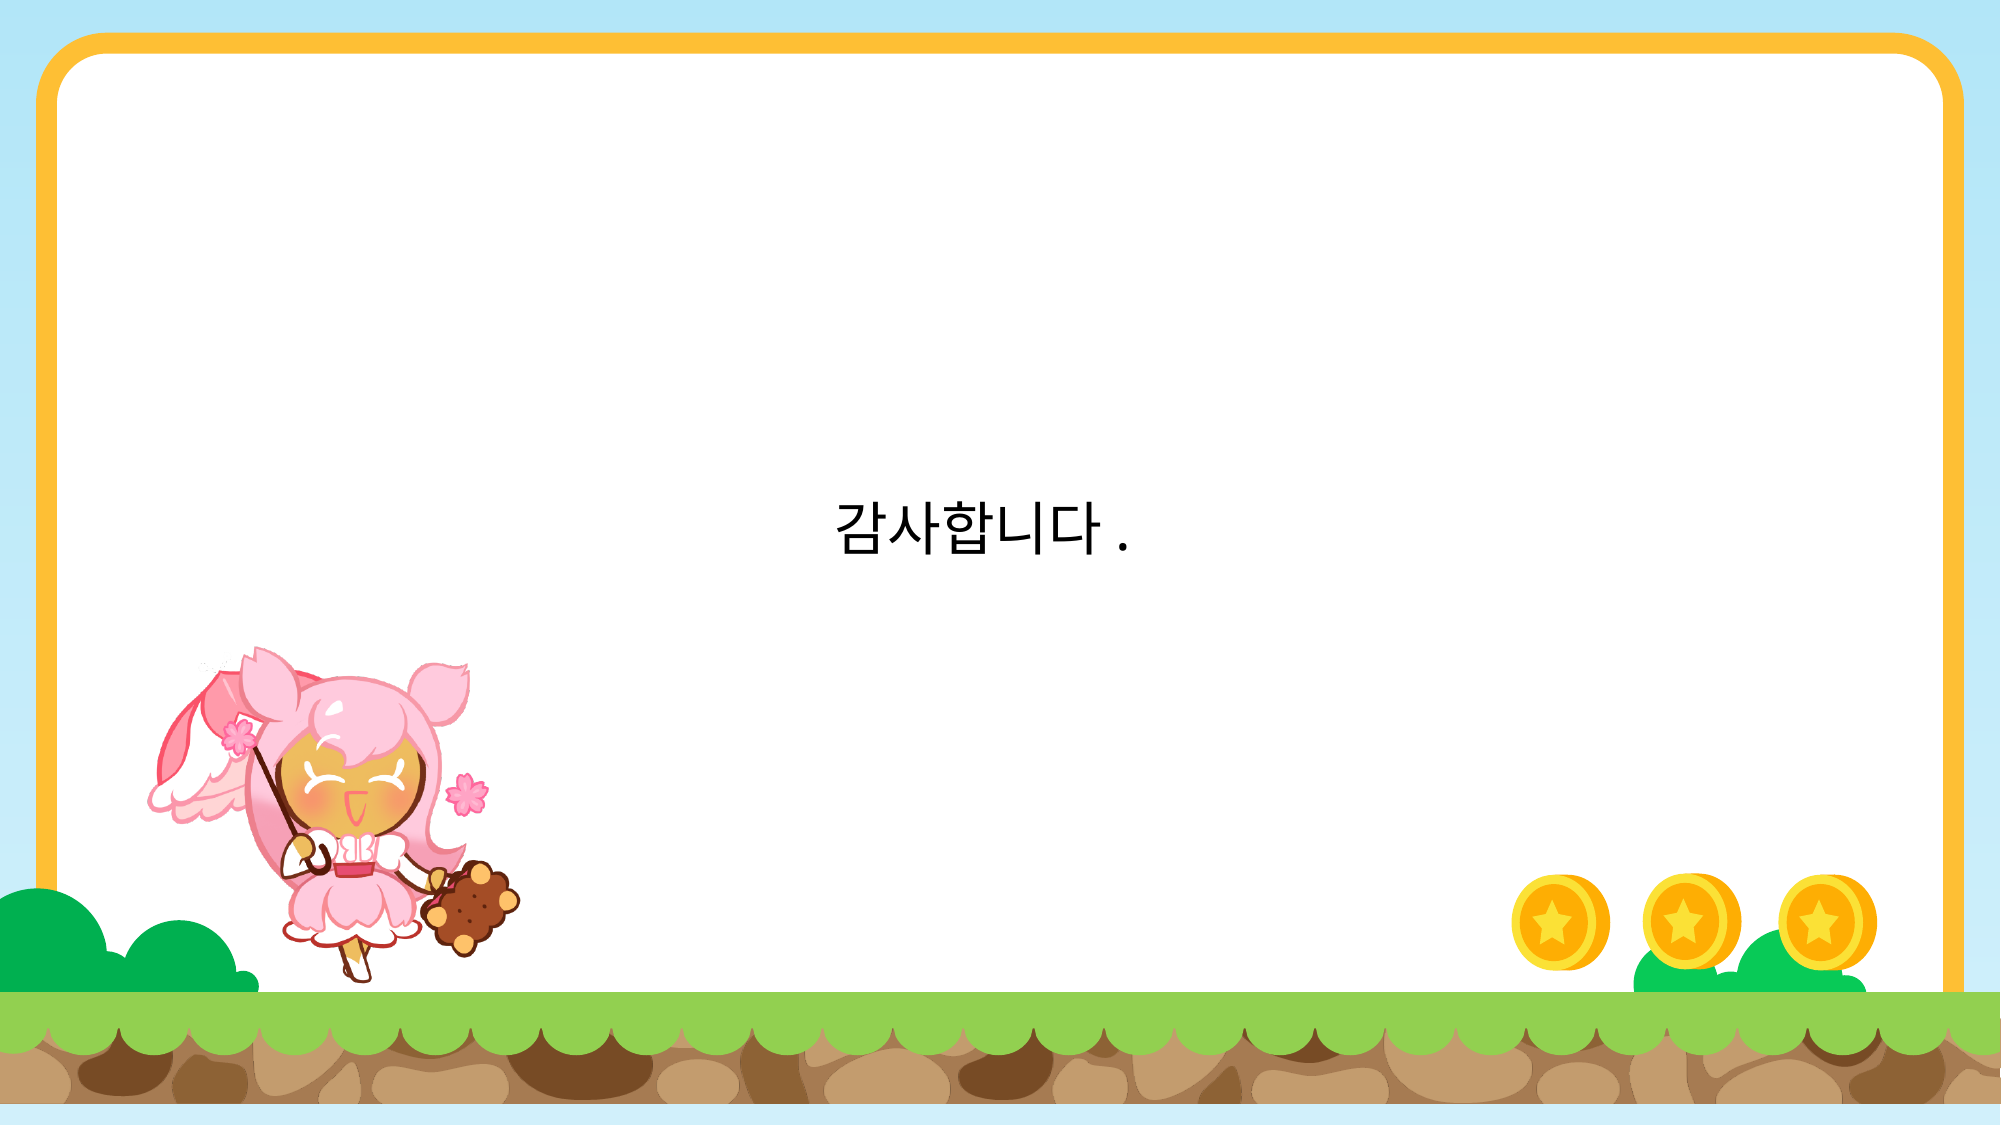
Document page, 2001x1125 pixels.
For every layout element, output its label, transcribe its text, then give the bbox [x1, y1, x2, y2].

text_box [1778, 874, 1878, 971]
text_box 감사합니다. [819, 484, 1146, 570]
text_box [1632, 928, 1868, 992]
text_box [0, 992, 2000, 1104]
picture [145, 640, 564, 995]
text_box [0, 887, 145, 992]
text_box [1511, 874, 1611, 971]
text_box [1642, 873, 1742, 970]
text_box [45, 42, 1955, 992]
